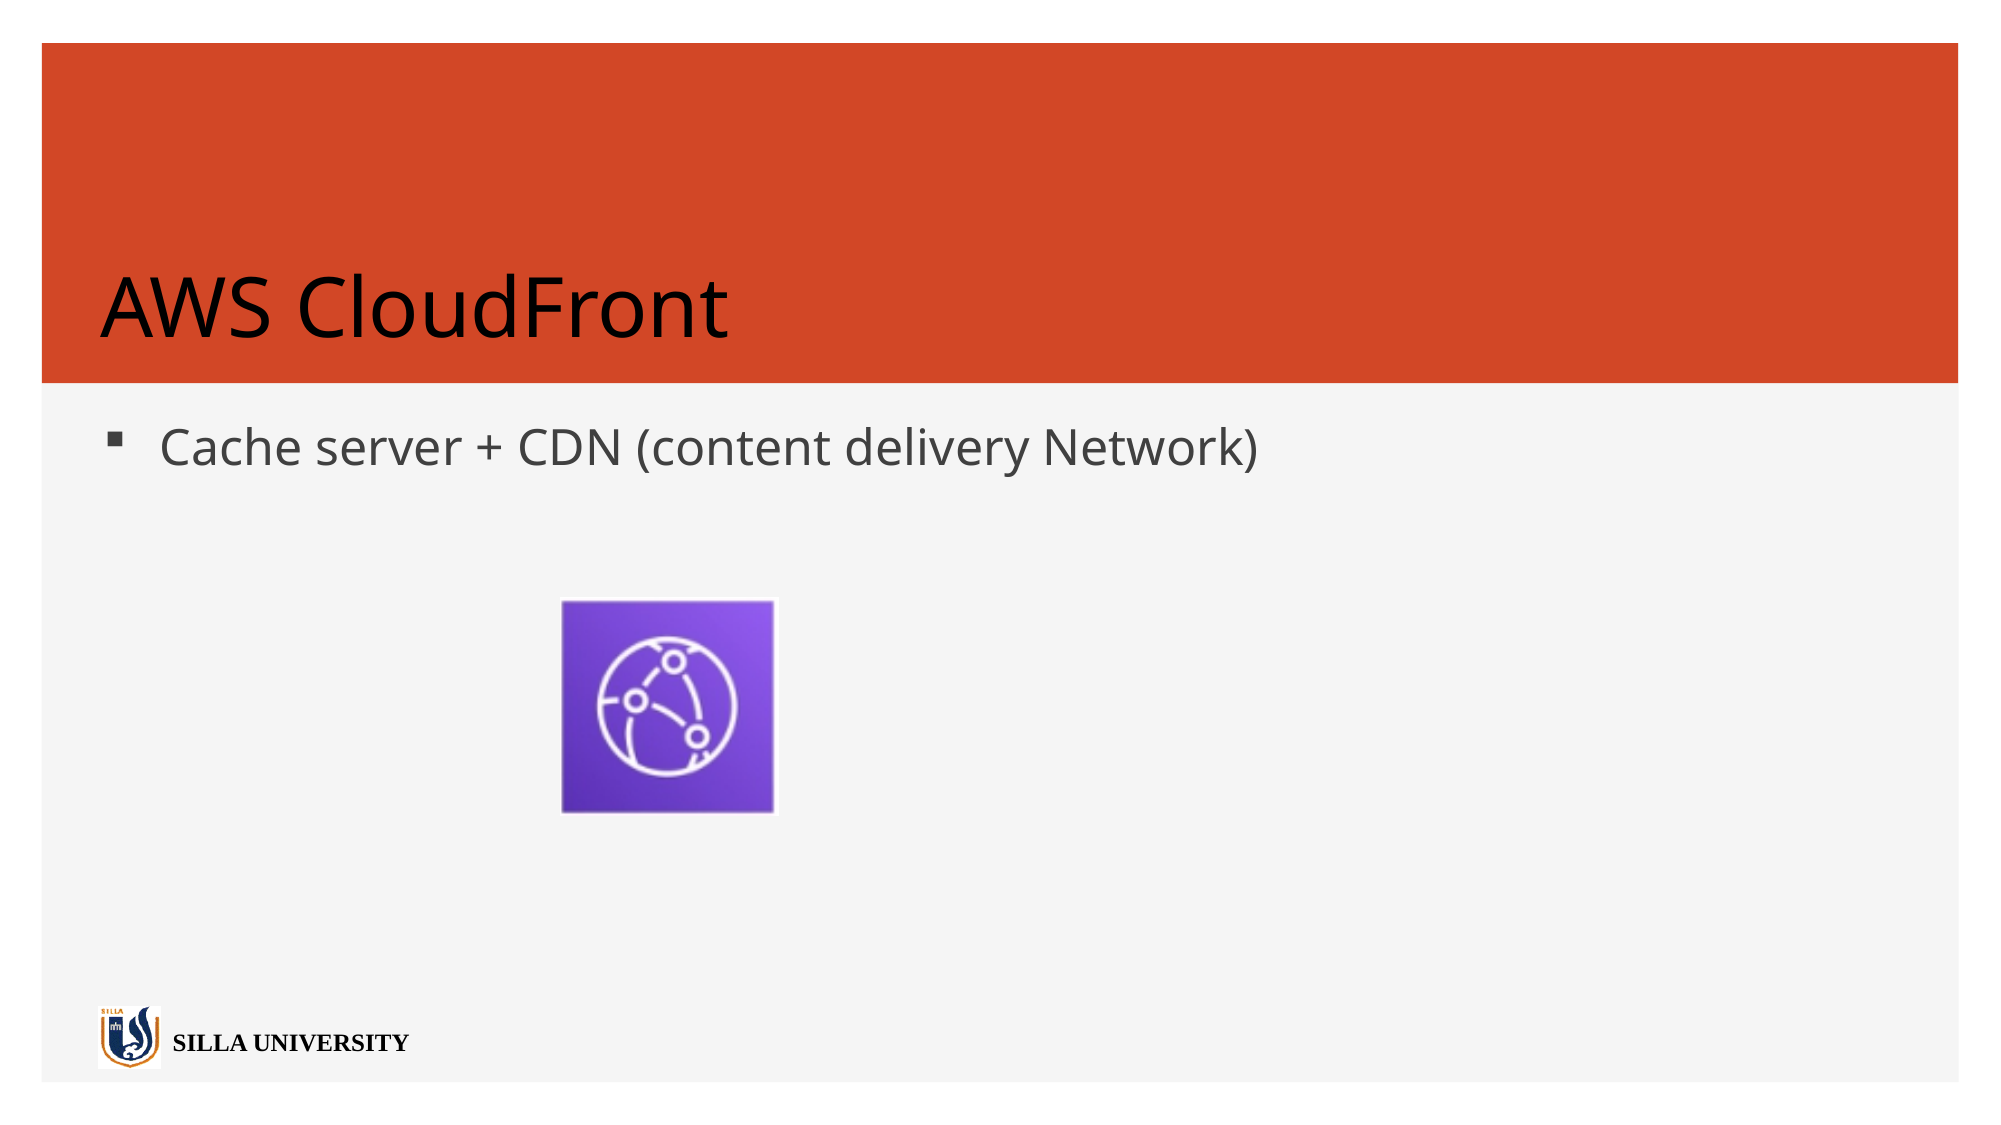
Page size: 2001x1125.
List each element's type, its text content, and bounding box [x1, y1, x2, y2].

list Cache server + CDN (content delivery Network) [88, 420, 1638, 1073]
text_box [98, 1006, 432, 1069]
picture [560, 597, 779, 817]
title AWS CloudFront [85, 251, 1747, 357]
